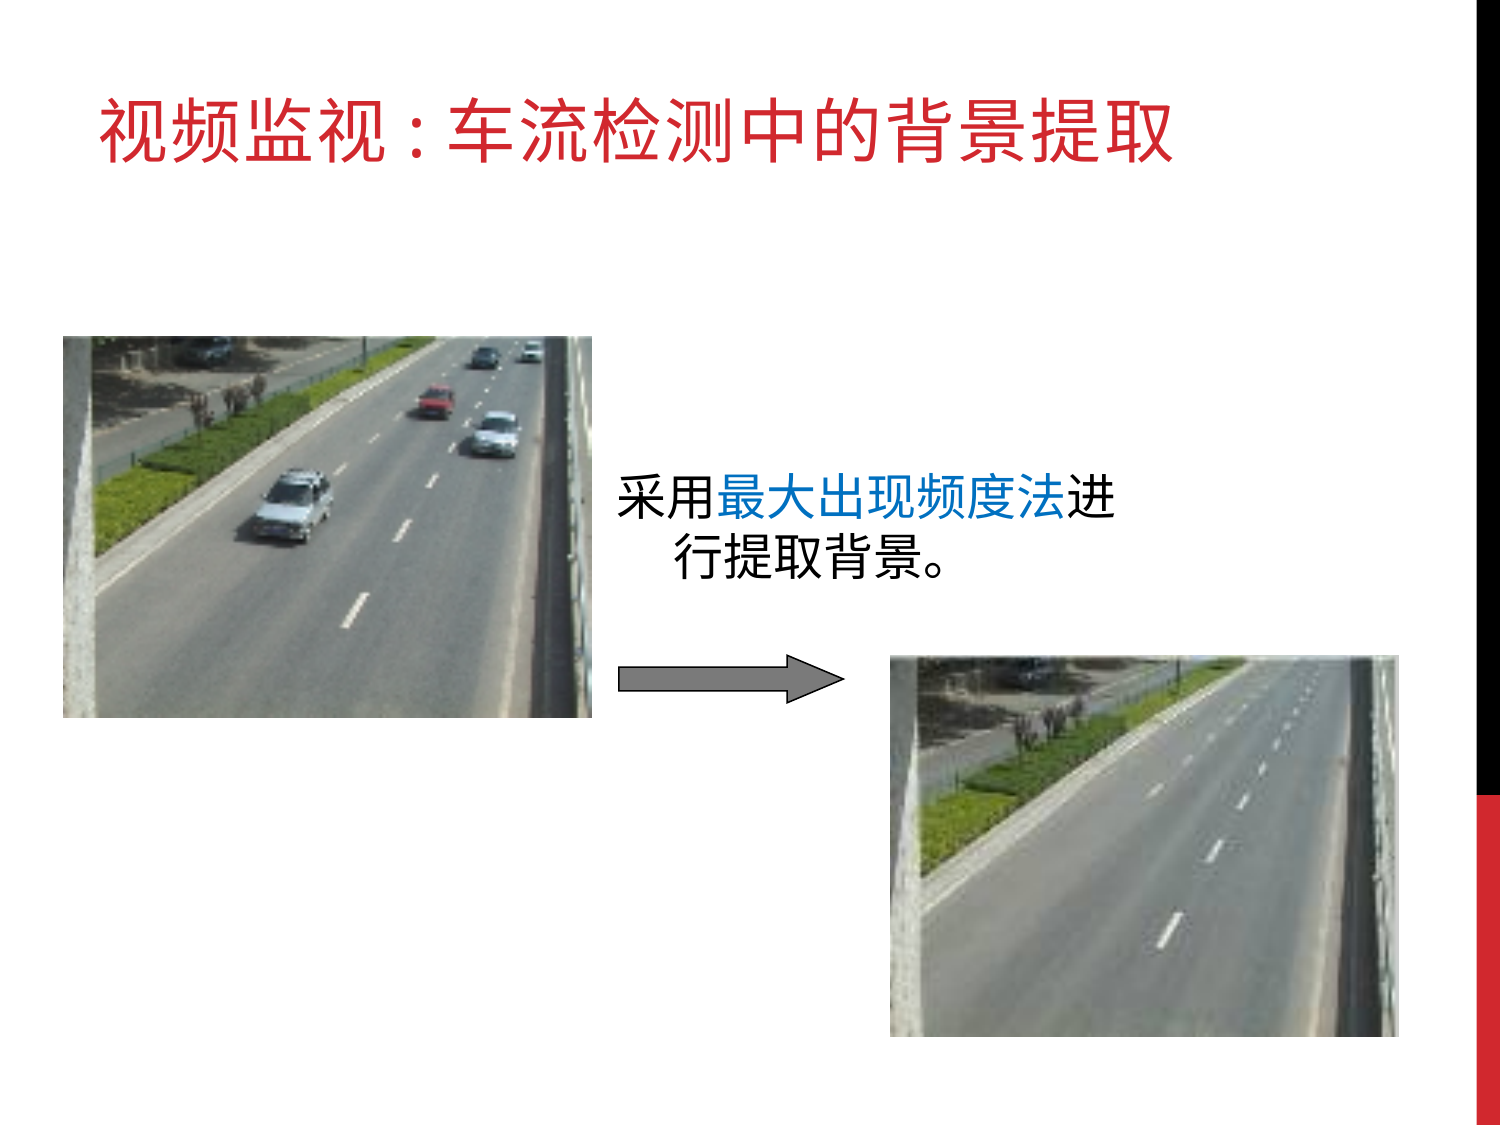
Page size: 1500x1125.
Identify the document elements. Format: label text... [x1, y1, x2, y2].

text_box [618, 655, 844, 703]
picture [63, 335, 593, 719]
text_box 采用最大出现频度法进行提取背景。 [602, 457, 1162, 605]
picture [889, 654, 1399, 1038]
text_box 视频监视:车流检测中的背景提取 [0, 0, 1305, 179]
